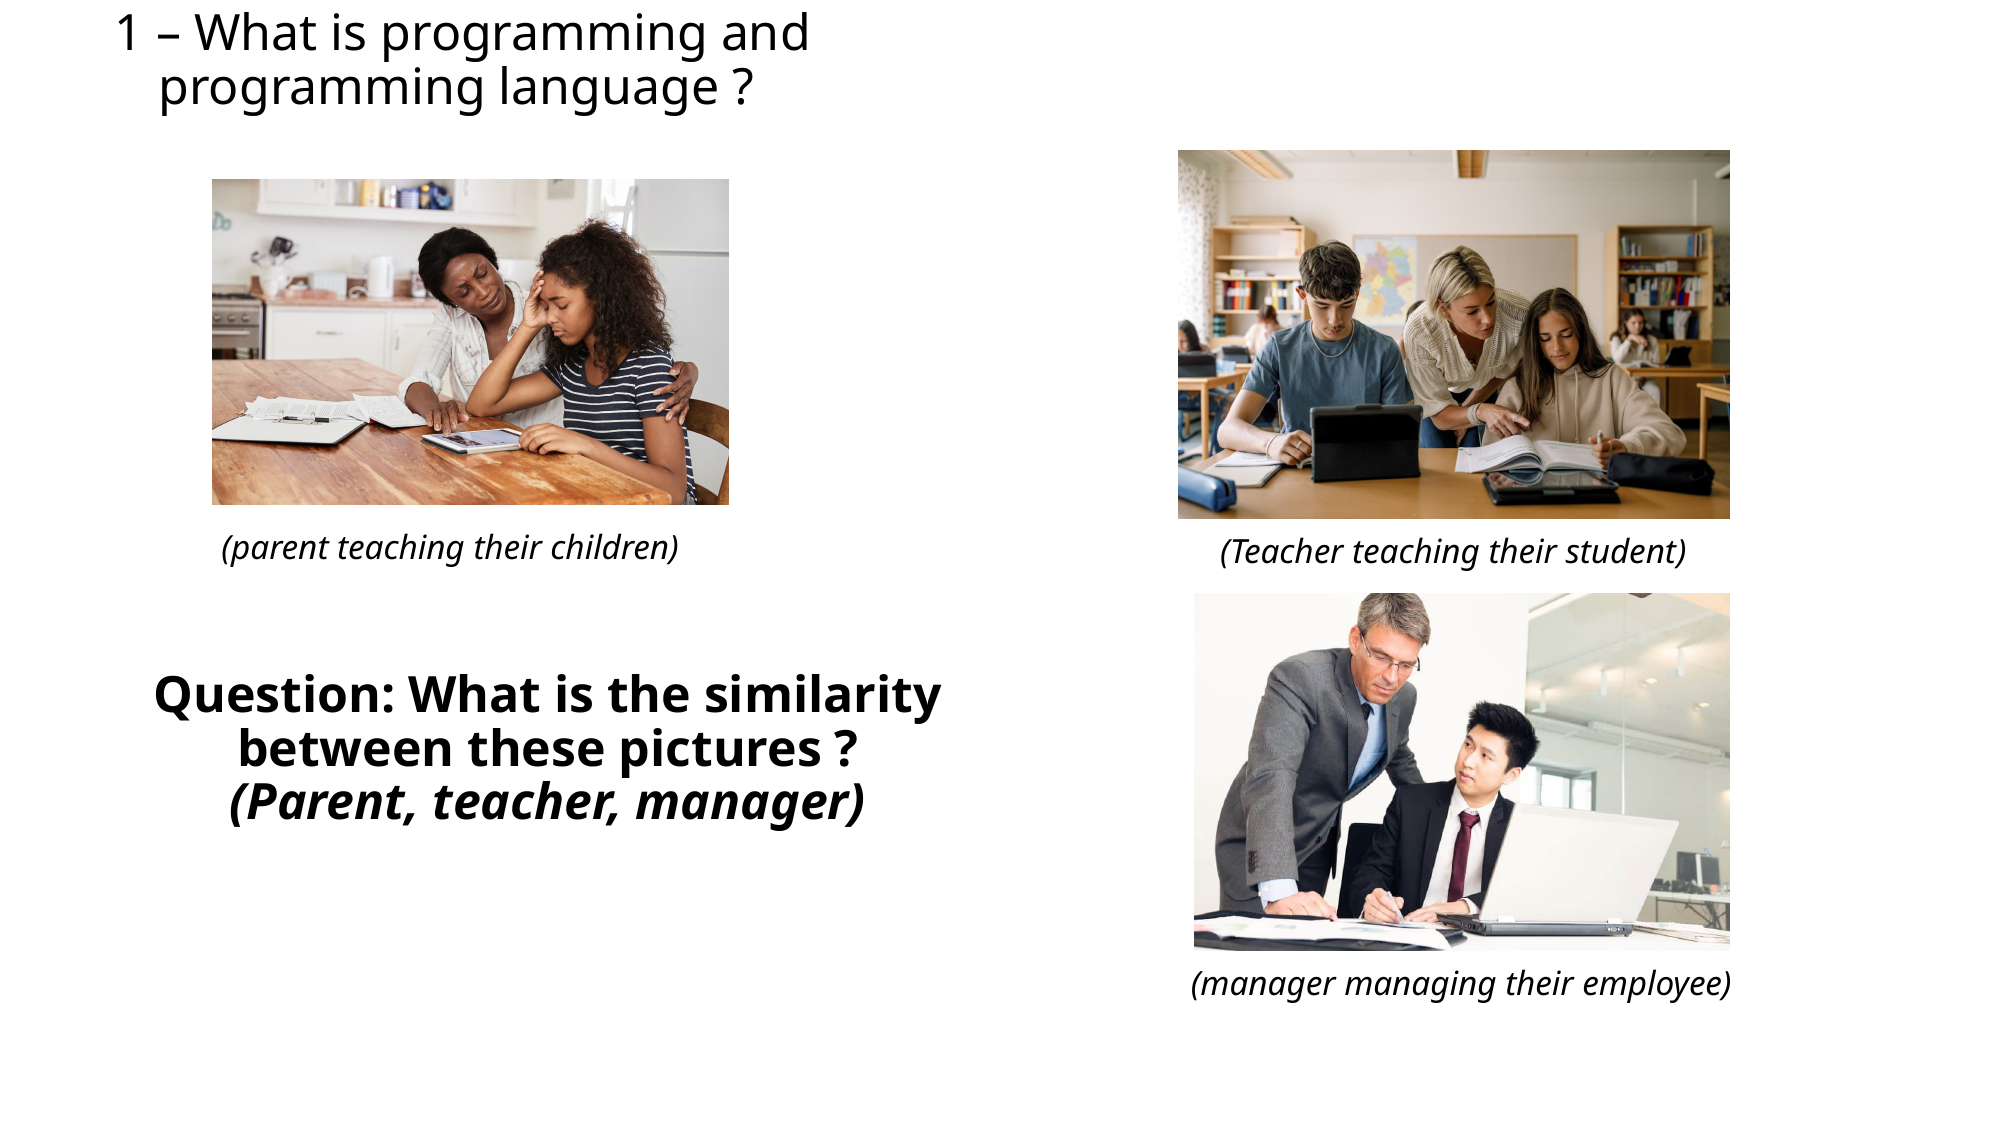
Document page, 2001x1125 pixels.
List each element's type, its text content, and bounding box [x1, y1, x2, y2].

subtitle 1 – What is programming and programming language ? [0, 0, 926, 139]
text_box (parent teaching their children) [95, 523, 806, 594]
text_box (manager managing their employee) [1106, 959, 1817, 1030]
picture [211, 178, 729, 506]
picture [1193, 592, 1730, 951]
picture [1177, 150, 1731, 519]
text_box (Teacher teaching their student) [1098, 527, 1809, 598]
text_box Question: What is the similarity between these pictures ? (Parent, teacher, manager) [120, 661, 975, 815]
